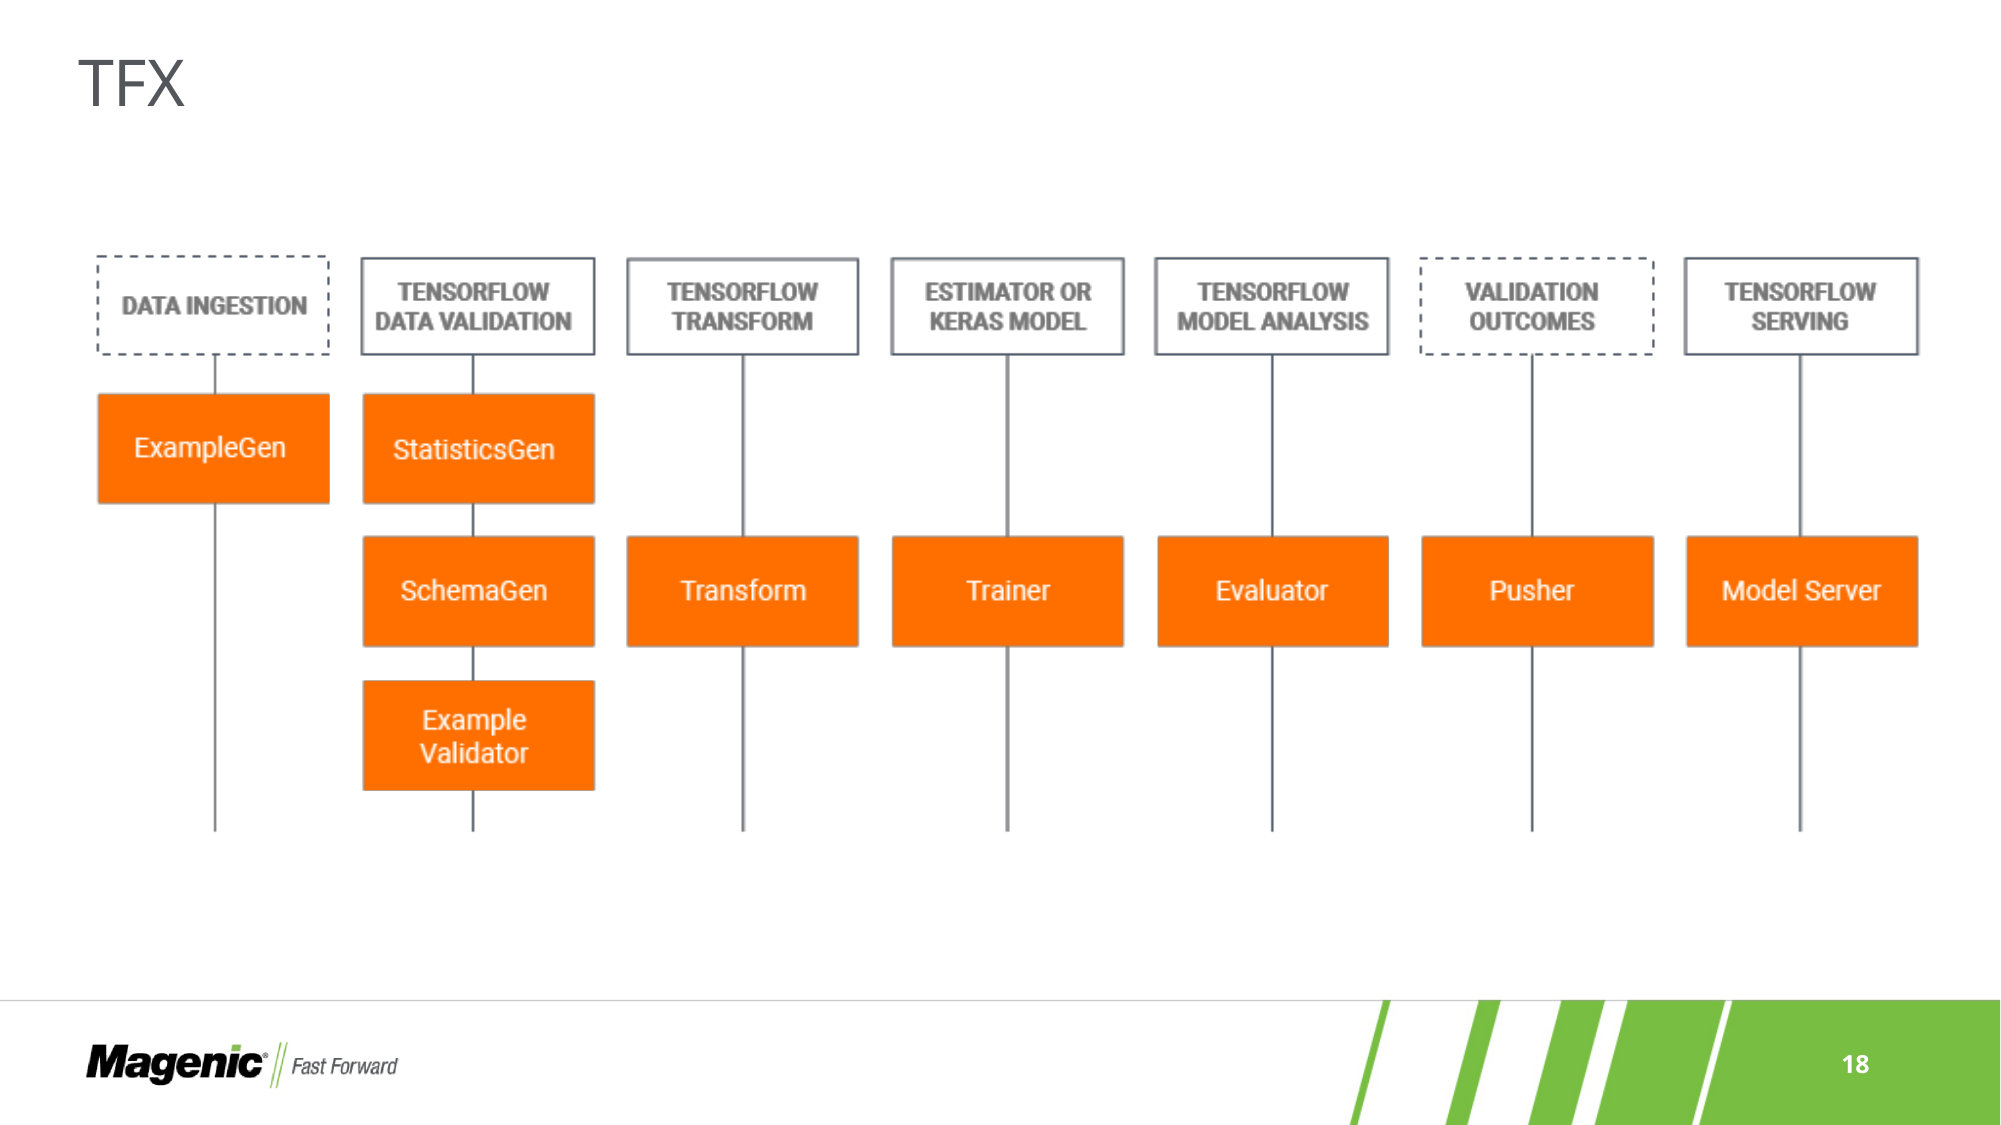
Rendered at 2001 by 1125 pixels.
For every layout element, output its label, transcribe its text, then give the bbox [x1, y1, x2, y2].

title TFX [63, 41, 1938, 131]
picture [0, 0, 2001, 1125]
